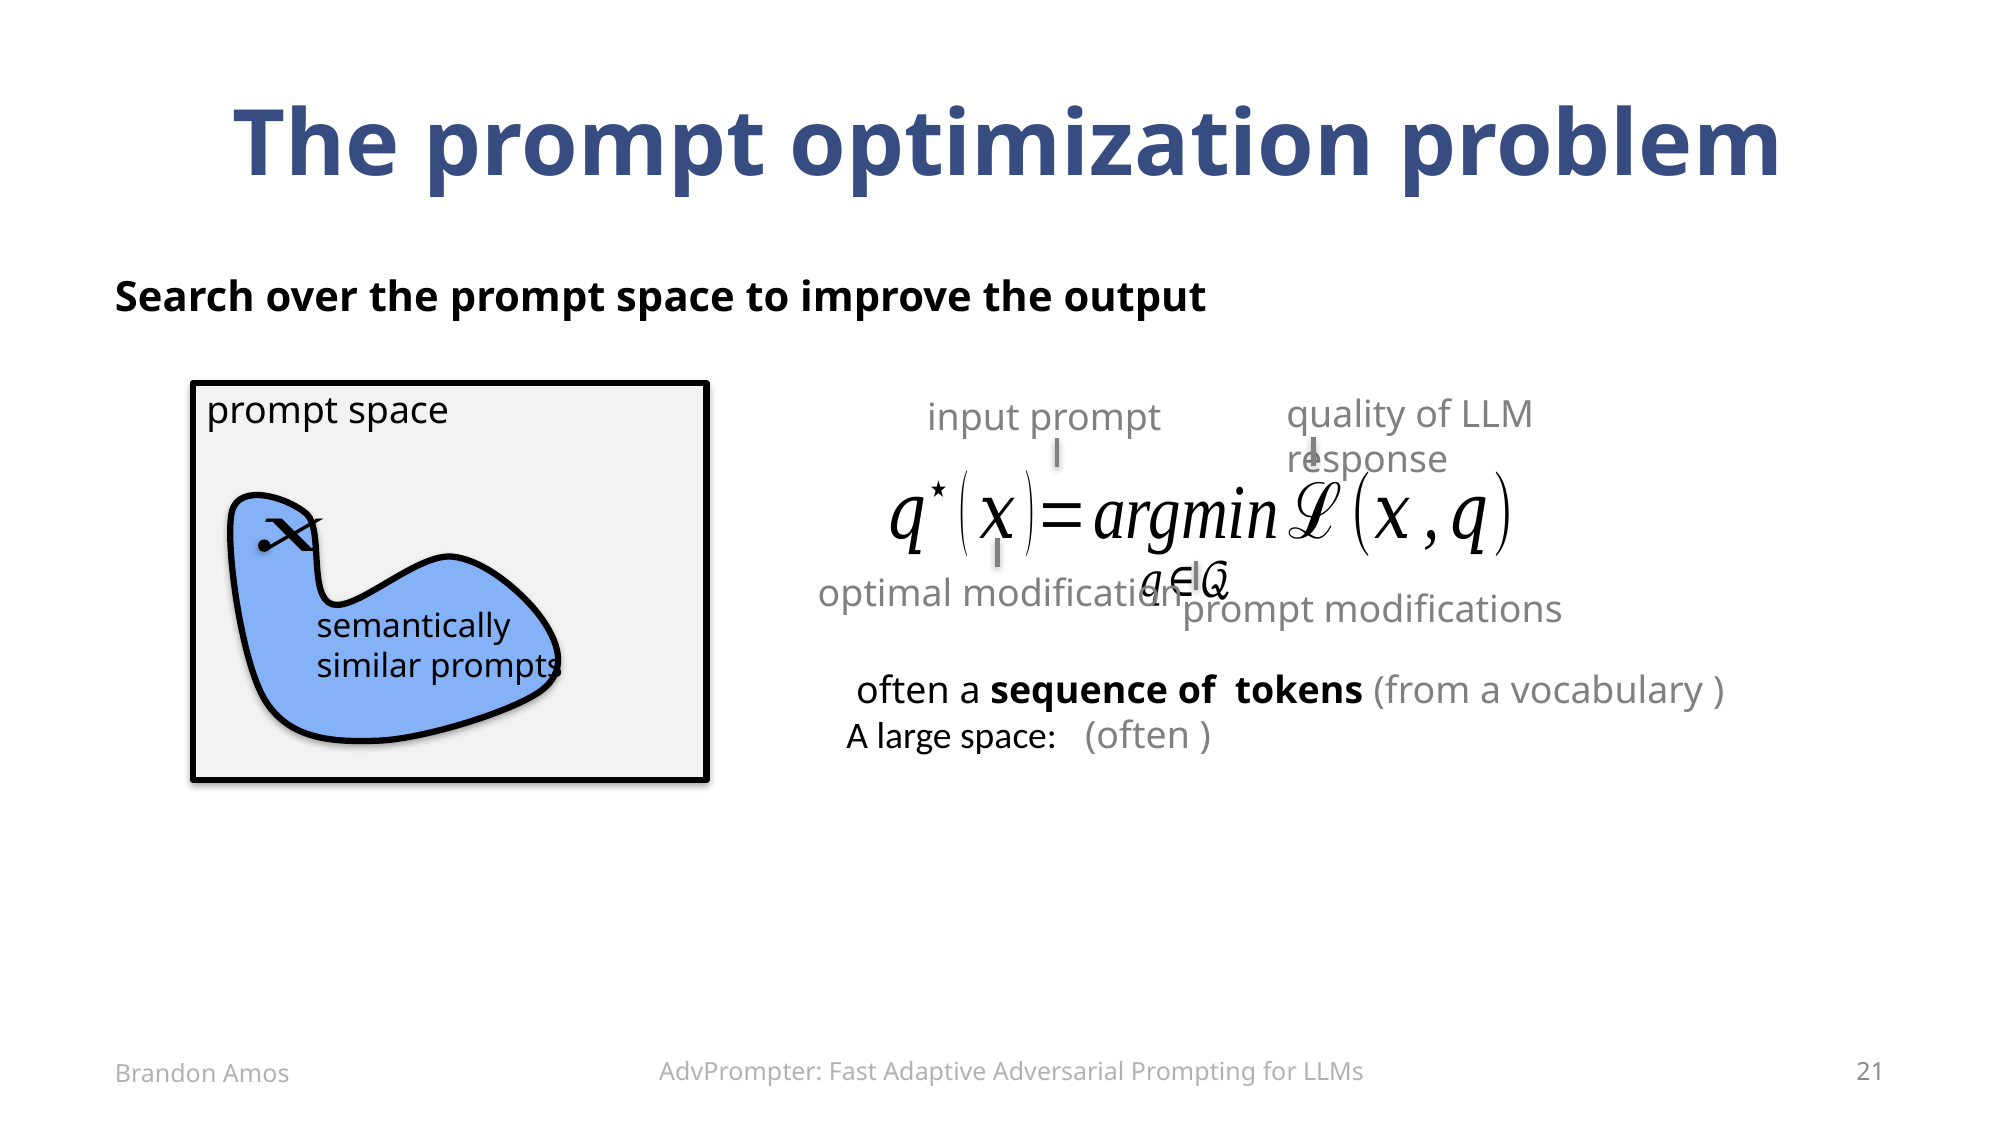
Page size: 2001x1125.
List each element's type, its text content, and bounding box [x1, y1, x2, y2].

text_box semantically similar prompts [301, 596, 588, 728]
list Search over the prompt space to improve the output [99, 262, 1834, 496]
text_box optimal modification [1200, 561, 1245, 577]
footer AdvPrompter: Fast Adaptive Adversarial Prompting for LLMs [590, 1042, 1433, 1103]
text_box [192, 496, 707, 780]
title The prompt optimization problem [99, 45, 1917, 233]
text_box optimal modification [802, 561, 1192, 669]
text_box [229, 496, 452, 742]
slide_number 21 [1433, 1042, 1900, 1103]
text_box [257, 538, 271, 553]
text_box prompt modifications [1166, 577, 1796, 685]
slide_number Brandon Amos [99, 1042, 567, 1103]
text_box [361, 555, 524, 596]
